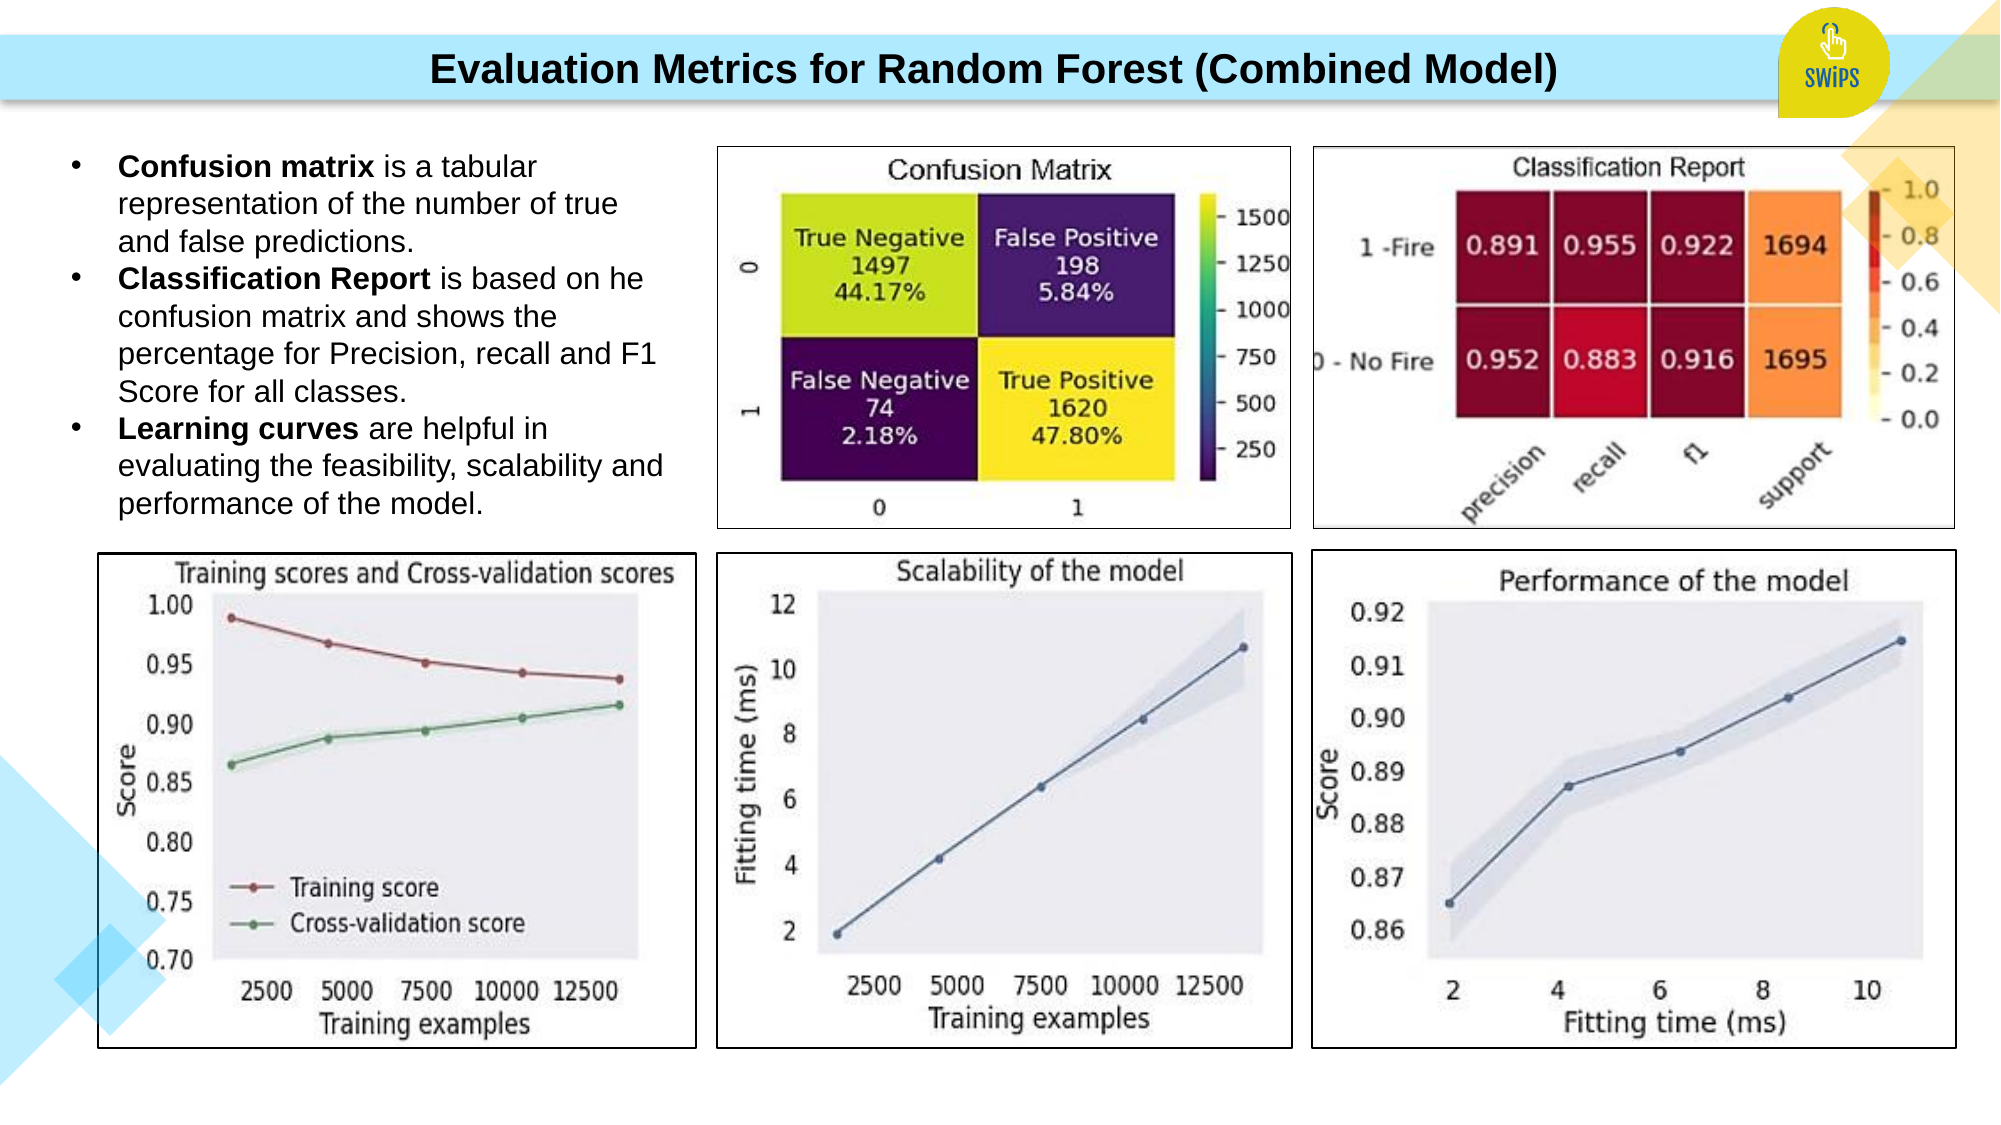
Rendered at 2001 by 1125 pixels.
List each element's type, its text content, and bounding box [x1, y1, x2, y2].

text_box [0, 754, 167, 1086]
picture [1313, 551, 1955, 1048]
picture [1772, 1, 1896, 124]
picture [1313, 146, 1955, 529]
picture [717, 554, 1291, 1048]
text_box Evaluation Metrics for Random Forest (Combined Model) [0, 34, 1772, 100]
picture [99, 554, 696, 1048]
picture [717, 146, 1291, 529]
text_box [1840, 0, 2000, 315]
text_box Confusion matrix is a tabular representation of the number of true and false predictions. Classification Report is based on he confusion matrix and shows the percentage for Precision, recall and F1 Score for all classes. Learning curves are helpful in evaluating the feasibility, scalability and performance of the model. [56, 138, 687, 528]
